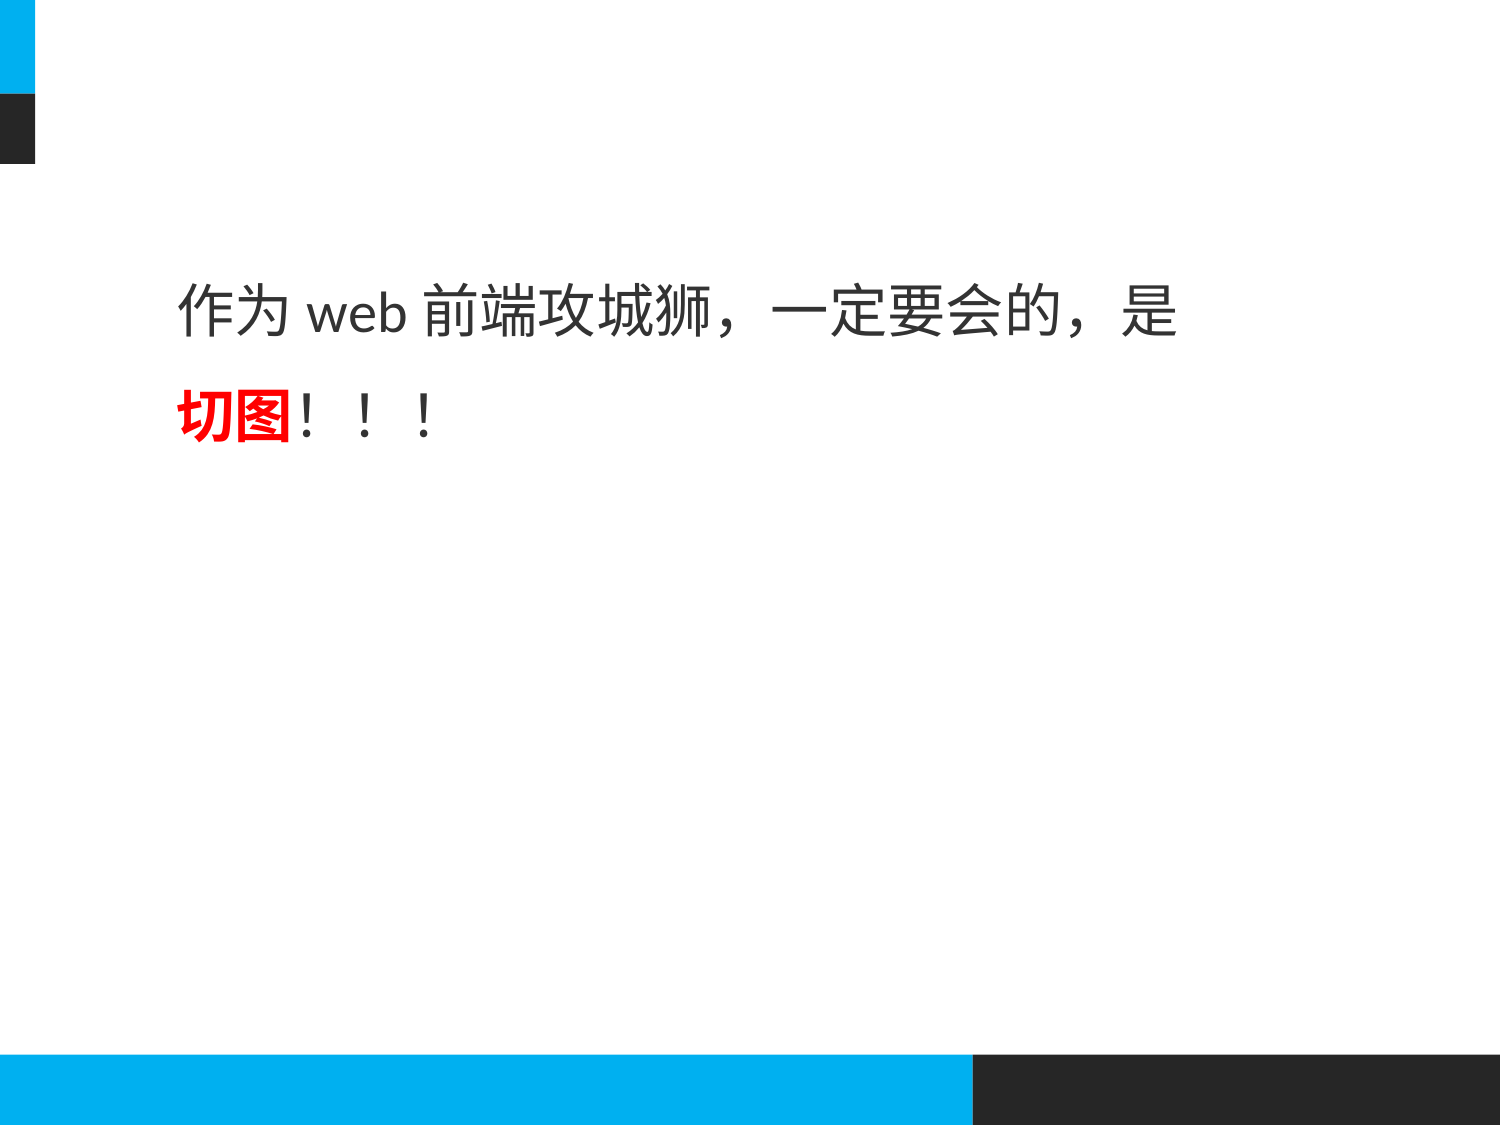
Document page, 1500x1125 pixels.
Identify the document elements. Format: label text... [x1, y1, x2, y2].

text_box 作为web前端攻城狮，一定要会的，是 切图！！！ [161, 231, 1235, 457]
